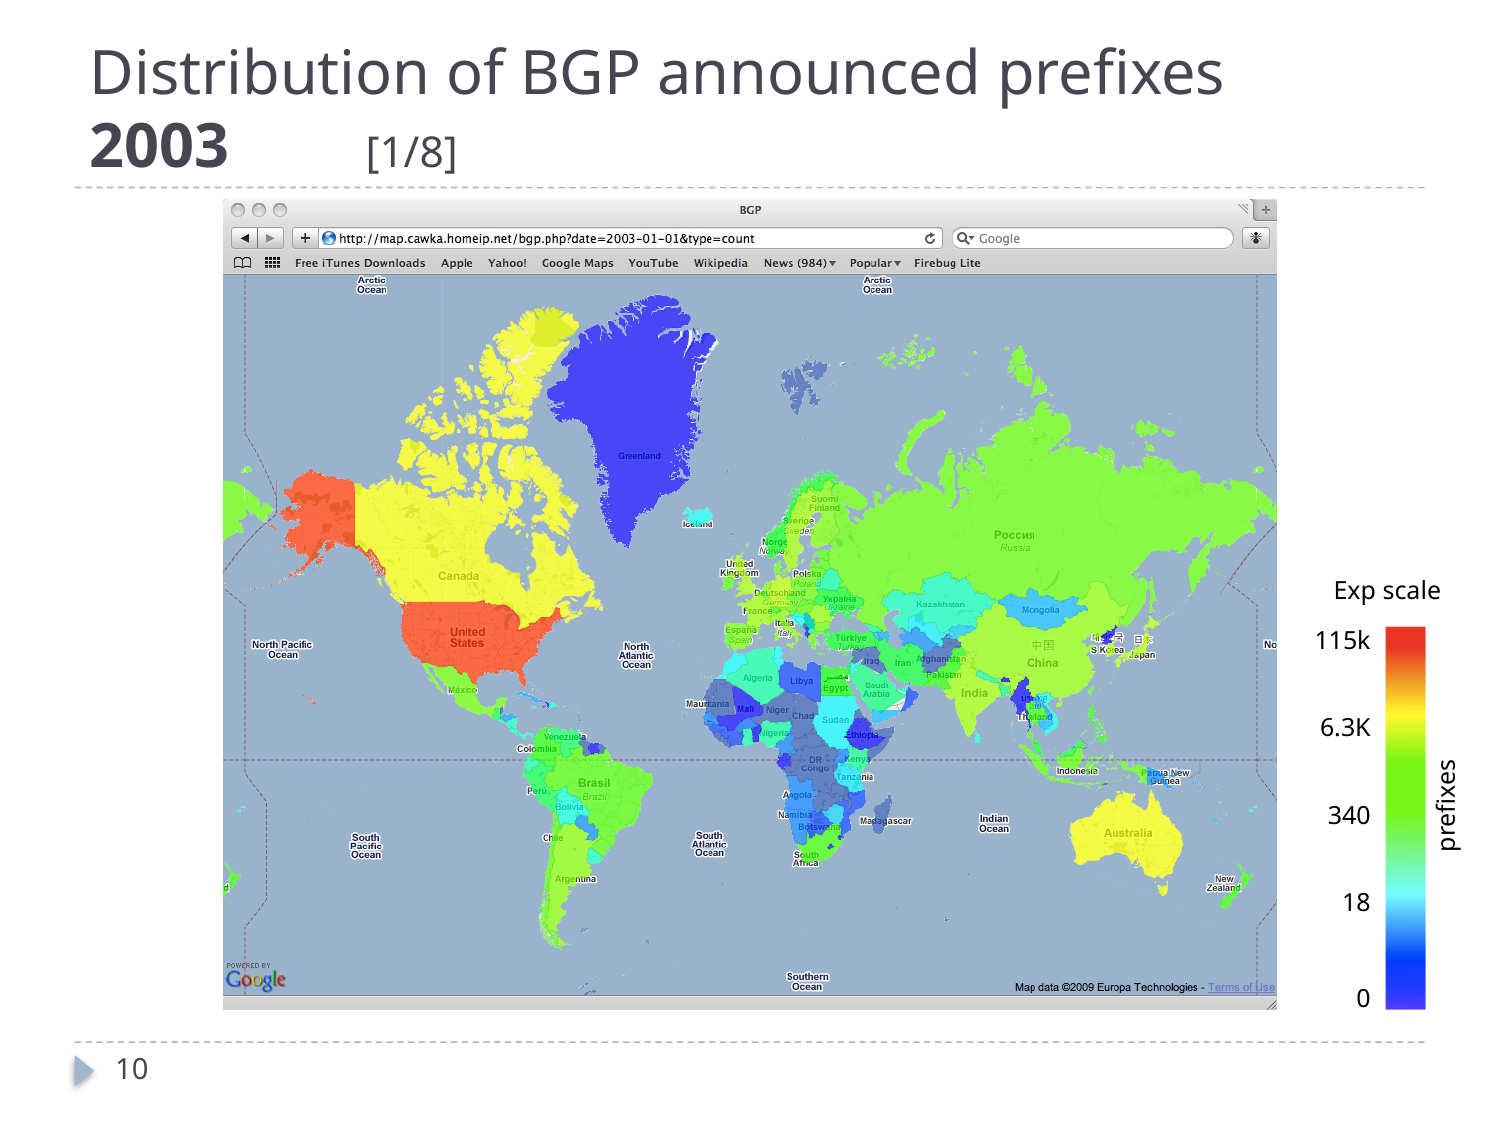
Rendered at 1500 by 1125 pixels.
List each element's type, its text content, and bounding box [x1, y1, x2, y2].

title Distribution of BGP announced prefixes 2003 [1/8] [75, 24, 1425, 188]
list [74, 199, 1426, 1011]
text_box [1287, 566, 1469, 1021]
slide_number 10 [100, 1042, 426, 1103]
